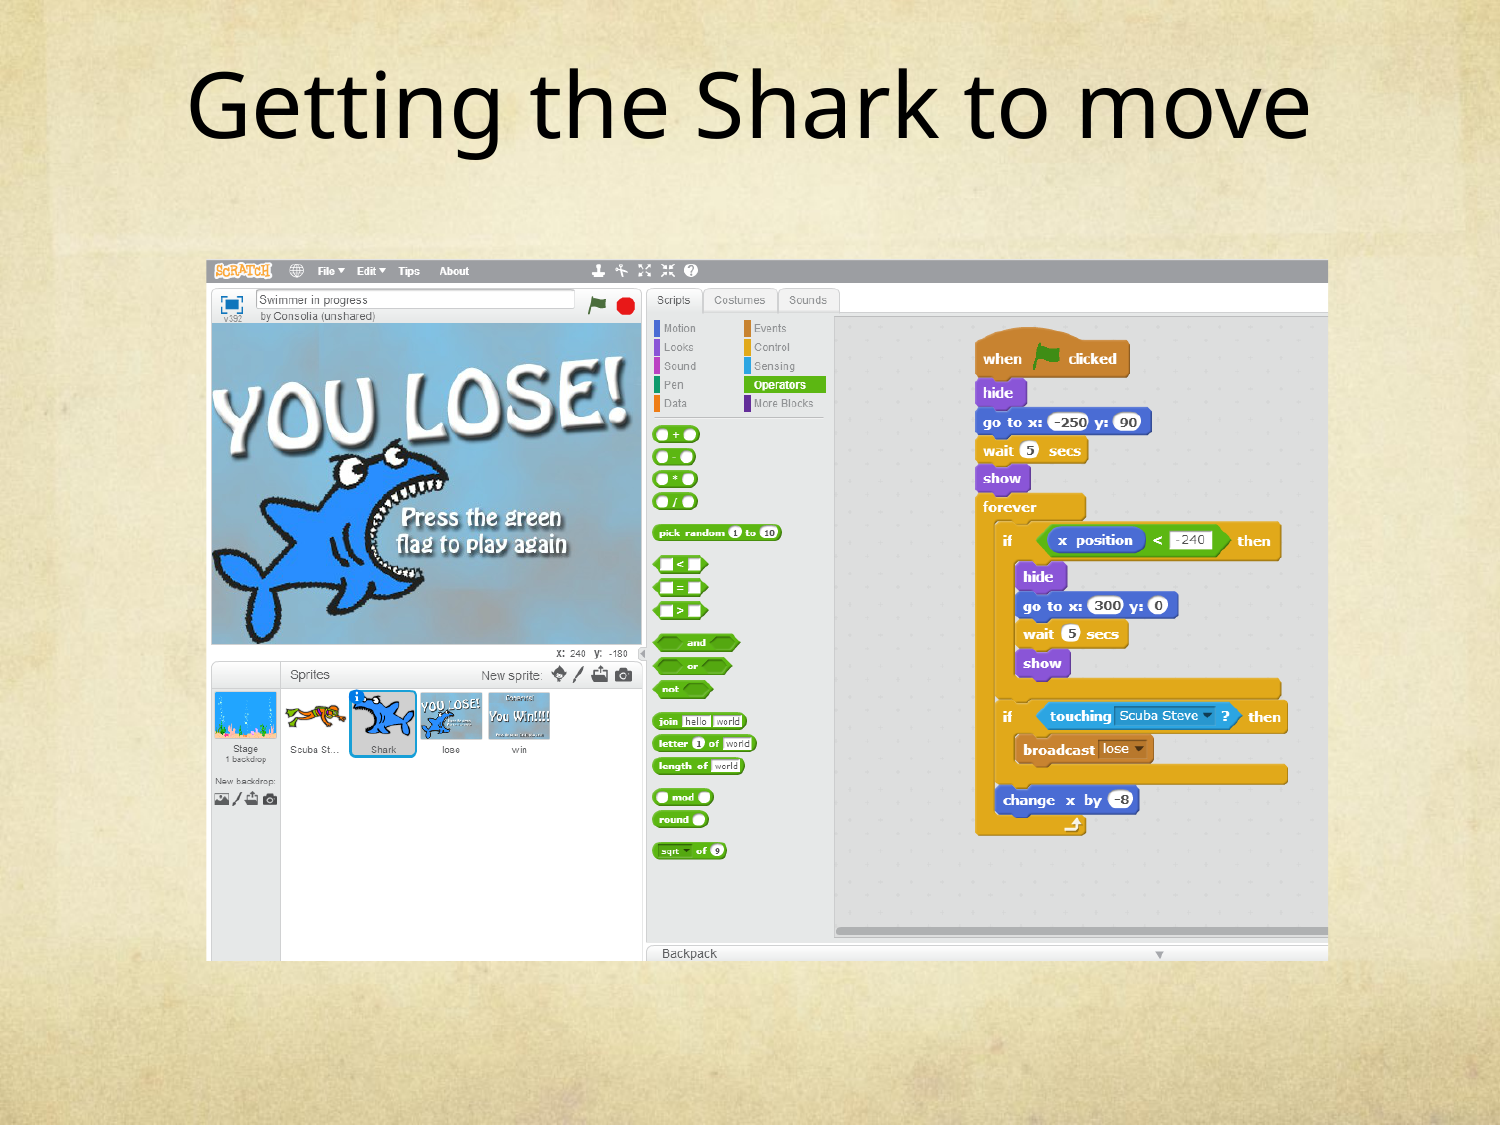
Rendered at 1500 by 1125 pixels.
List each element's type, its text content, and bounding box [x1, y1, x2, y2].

picture [0, 0, 1500, 1125]
title Getting the Shark to move [150, 30, 1350, 173]
